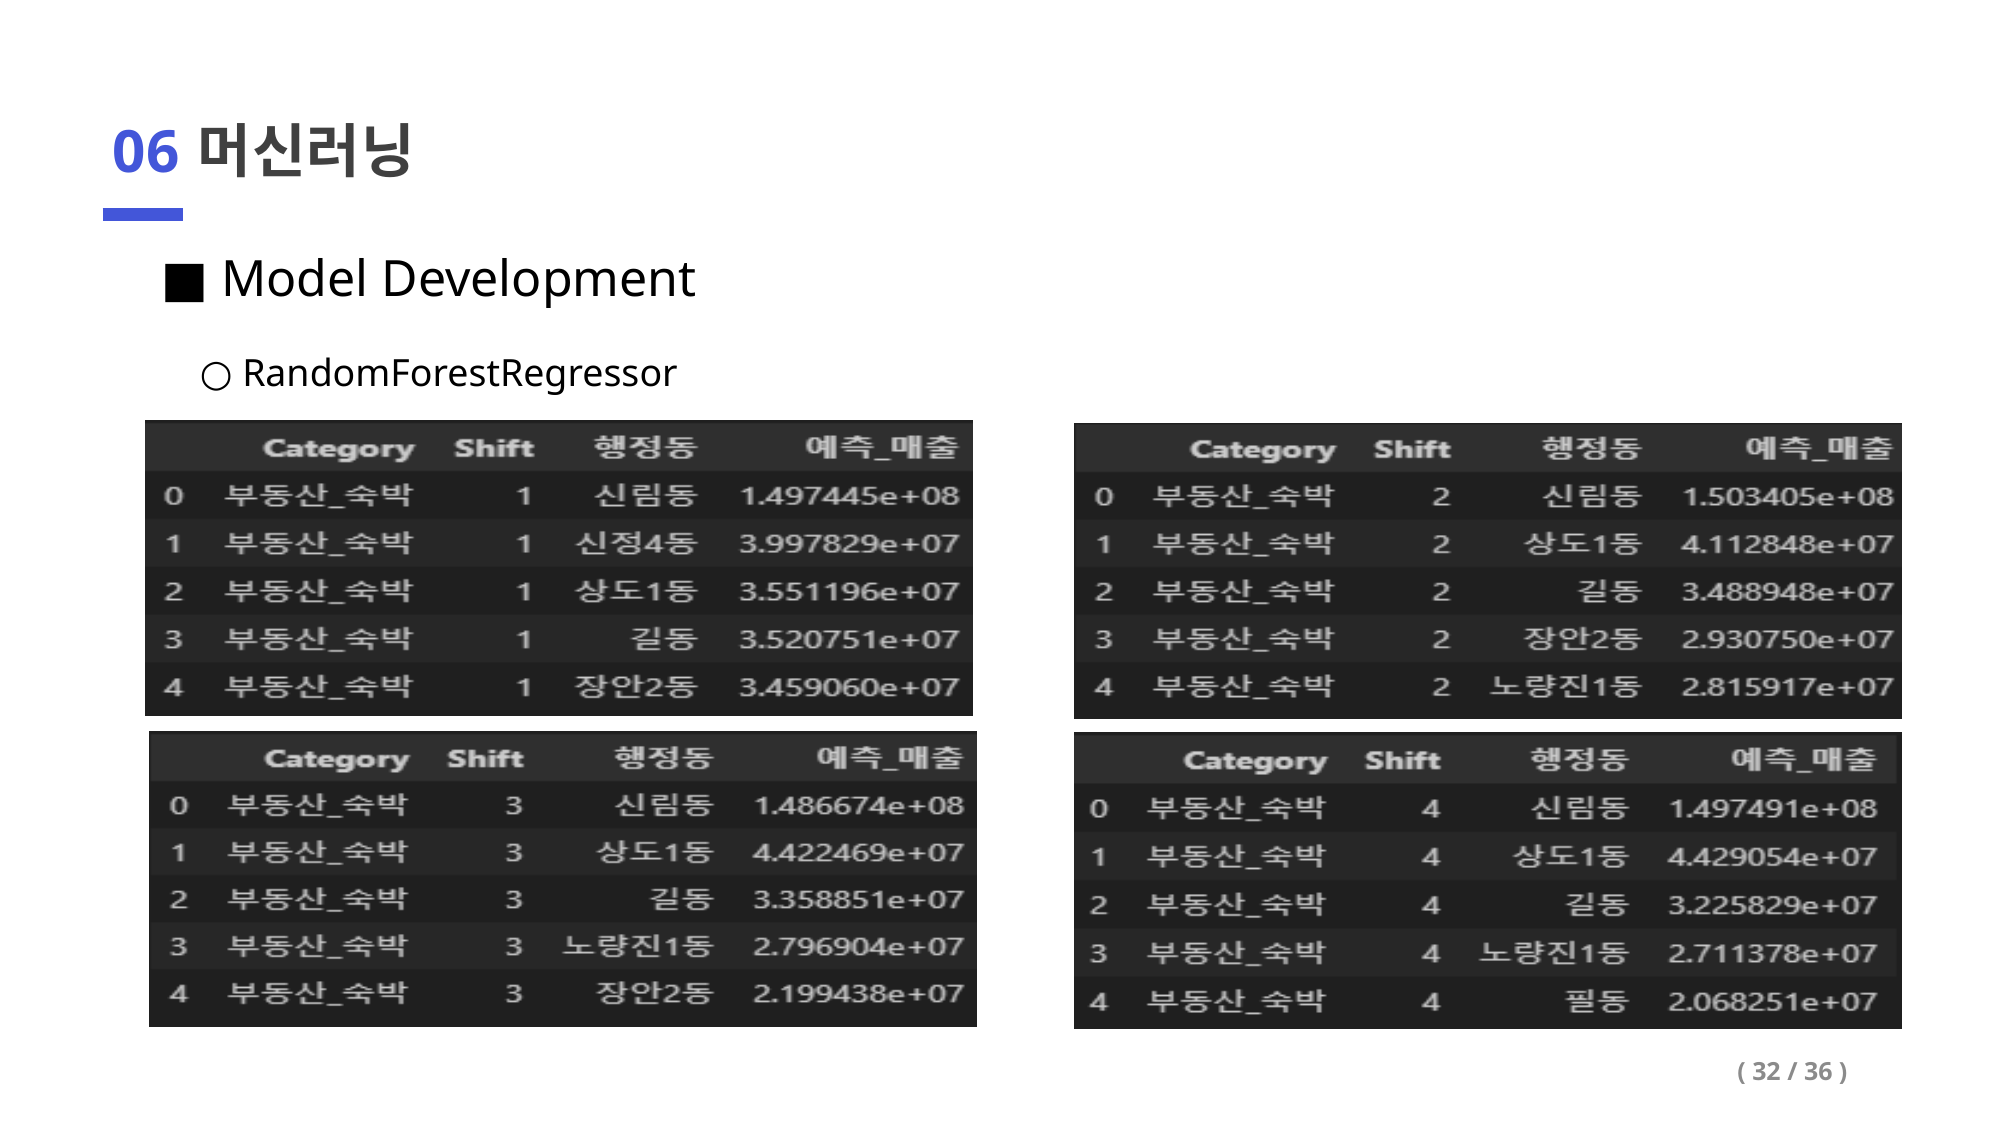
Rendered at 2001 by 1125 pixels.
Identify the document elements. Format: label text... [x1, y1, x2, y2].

picture [1074, 423, 1902, 719]
picture [149, 731, 977, 1027]
text_box ■ Model Development ○ RandomForestRegressor [145, 208, 1626, 404]
slide_number ( 32 / 36 ) [1412, 1042, 1863, 1103]
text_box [85, 138, 1075, 215]
picture [145, 420, 973, 716]
picture [1074, 732, 1902, 1029]
